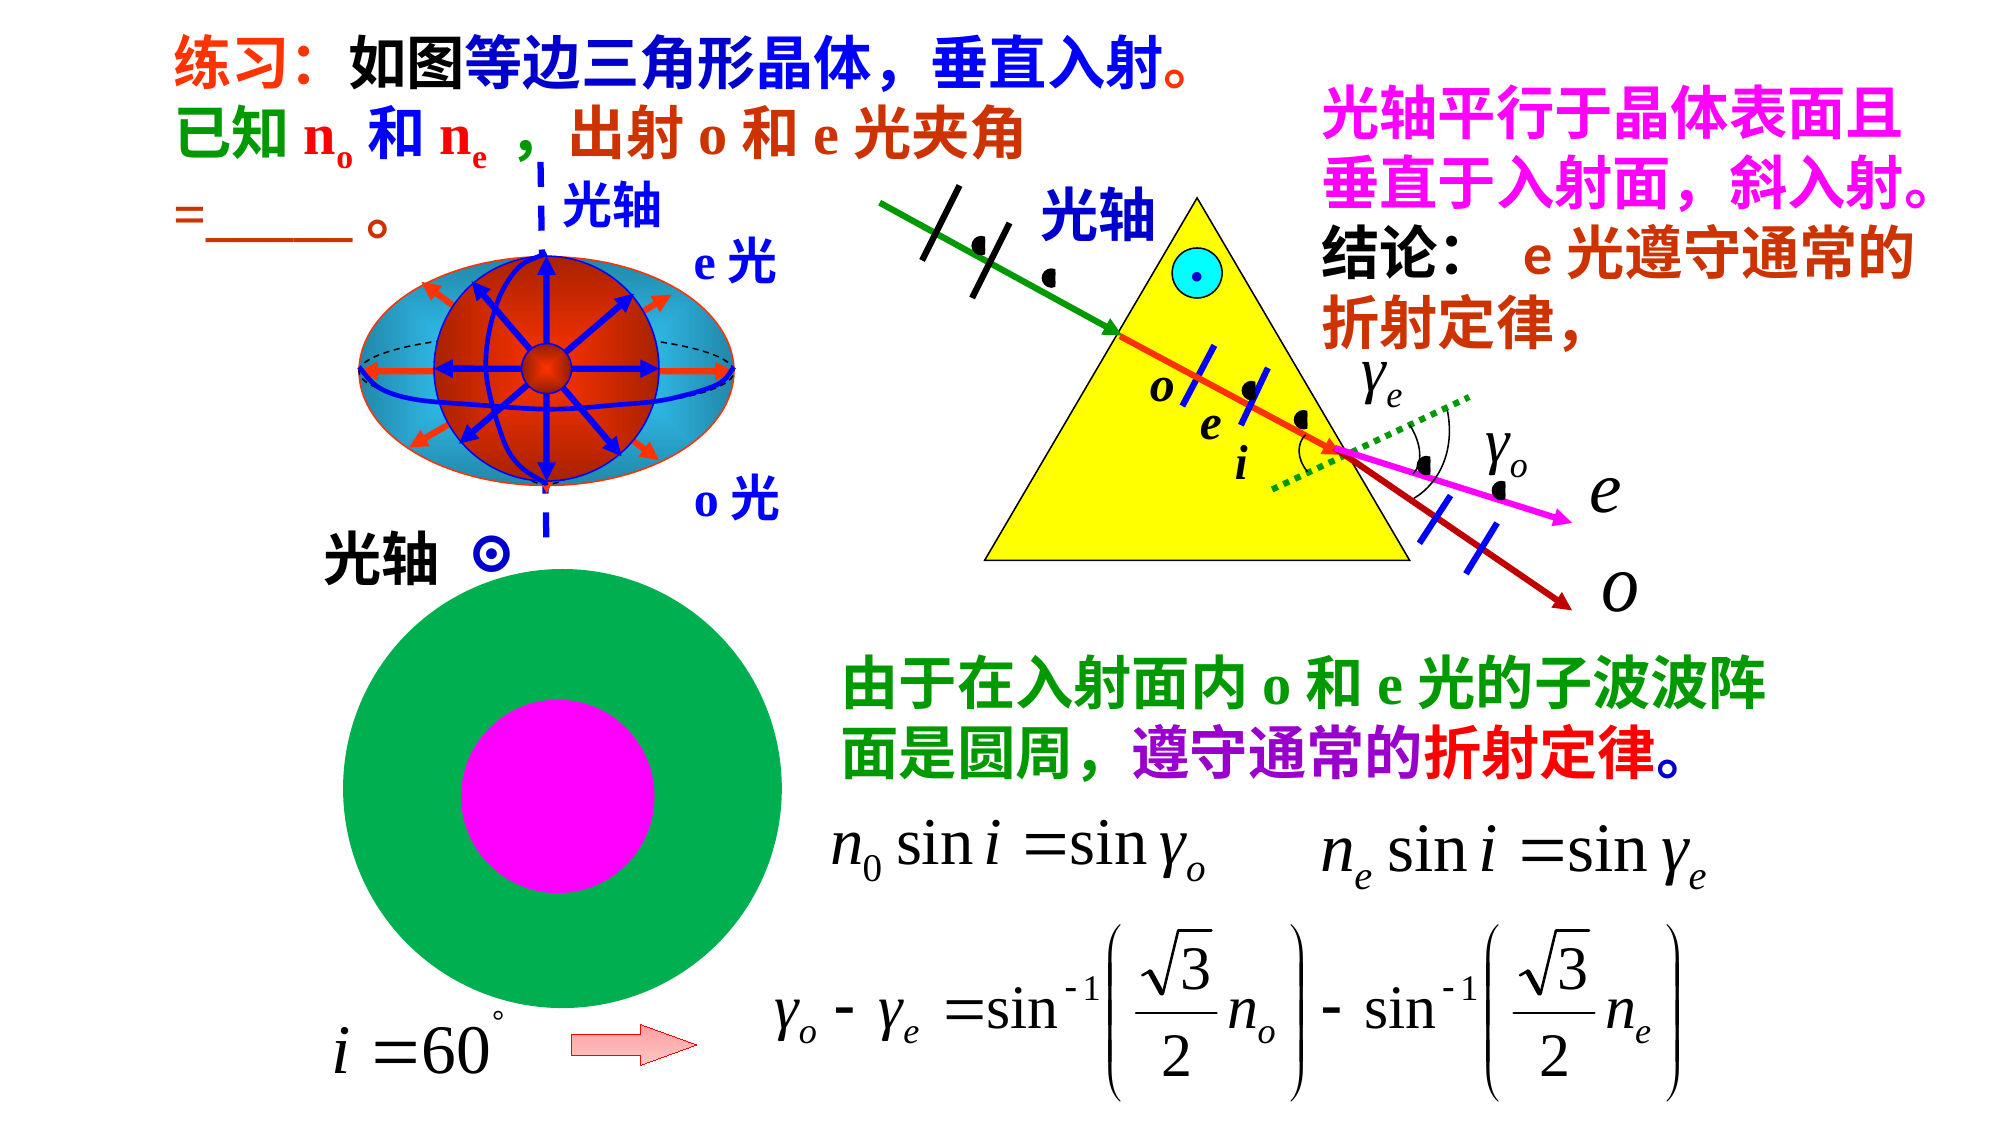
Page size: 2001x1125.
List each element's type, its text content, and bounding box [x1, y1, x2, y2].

text_box · [1172, 256, 1223, 298]
text_box [1401, 494, 1573, 611]
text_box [819, 797, 1217, 898]
text_box [571, 1024, 697, 1066]
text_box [1459, 472, 1506, 519]
text_box [343, 568, 782, 1009]
text_box e光 [679, 221, 793, 297]
text_box [1411, 494, 1421, 499]
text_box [1147, 372, 1179, 409]
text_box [1476, 399, 1538, 494]
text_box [540, 161, 679, 253]
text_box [765, 909, 1696, 1117]
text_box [1197, 410, 1226, 446]
text_box 由于在入射面内o和e光的子波波阵面是圆周，遵守通常的折射定律。 [825, 638, 1794, 794]
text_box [1227, 434, 1259, 493]
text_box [358, 485, 734, 494]
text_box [1261, 402, 1308, 448]
text_box 光轴平行于晶体表面且垂直于入射面，斜入射。结论： e光遵守通常的折射定律， [1306, 68, 1969, 364]
text_box [1369, 409, 1450, 484]
text_box [1299, 437, 1325, 472]
text_box 练习：如图等边三角形晶体，垂直入射。已知no和ne ，出射o和e光夹角=_____。 [158, 18, 1222, 254]
text_box 光轴 [1026, 170, 1222, 256]
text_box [540, 494, 679, 557]
text_box [984, 336, 1410, 561]
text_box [1579, 464, 1635, 531]
text_box [1506, 501, 1573, 526]
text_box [939, 227, 986, 274]
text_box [322, 998, 521, 1091]
text_box 光轴 [308, 515, 455, 600]
text_box ⊙ [452, 507, 532, 592]
text_box [461, 699, 655, 894]
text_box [358, 253, 734, 485]
text_box [1308, 436, 1342, 455]
text_box [1119, 240, 1346, 451]
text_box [1209, 372, 1256, 419]
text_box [1384, 447, 1431, 494]
text_box o光 [679, 459, 796, 534]
text_box [1056, 299, 1123, 336]
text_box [1591, 556, 1655, 633]
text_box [1309, 802, 1722, 907]
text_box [1009, 260, 1056, 307]
text_box [1370, 432, 1381, 444]
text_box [1352, 327, 1415, 424]
